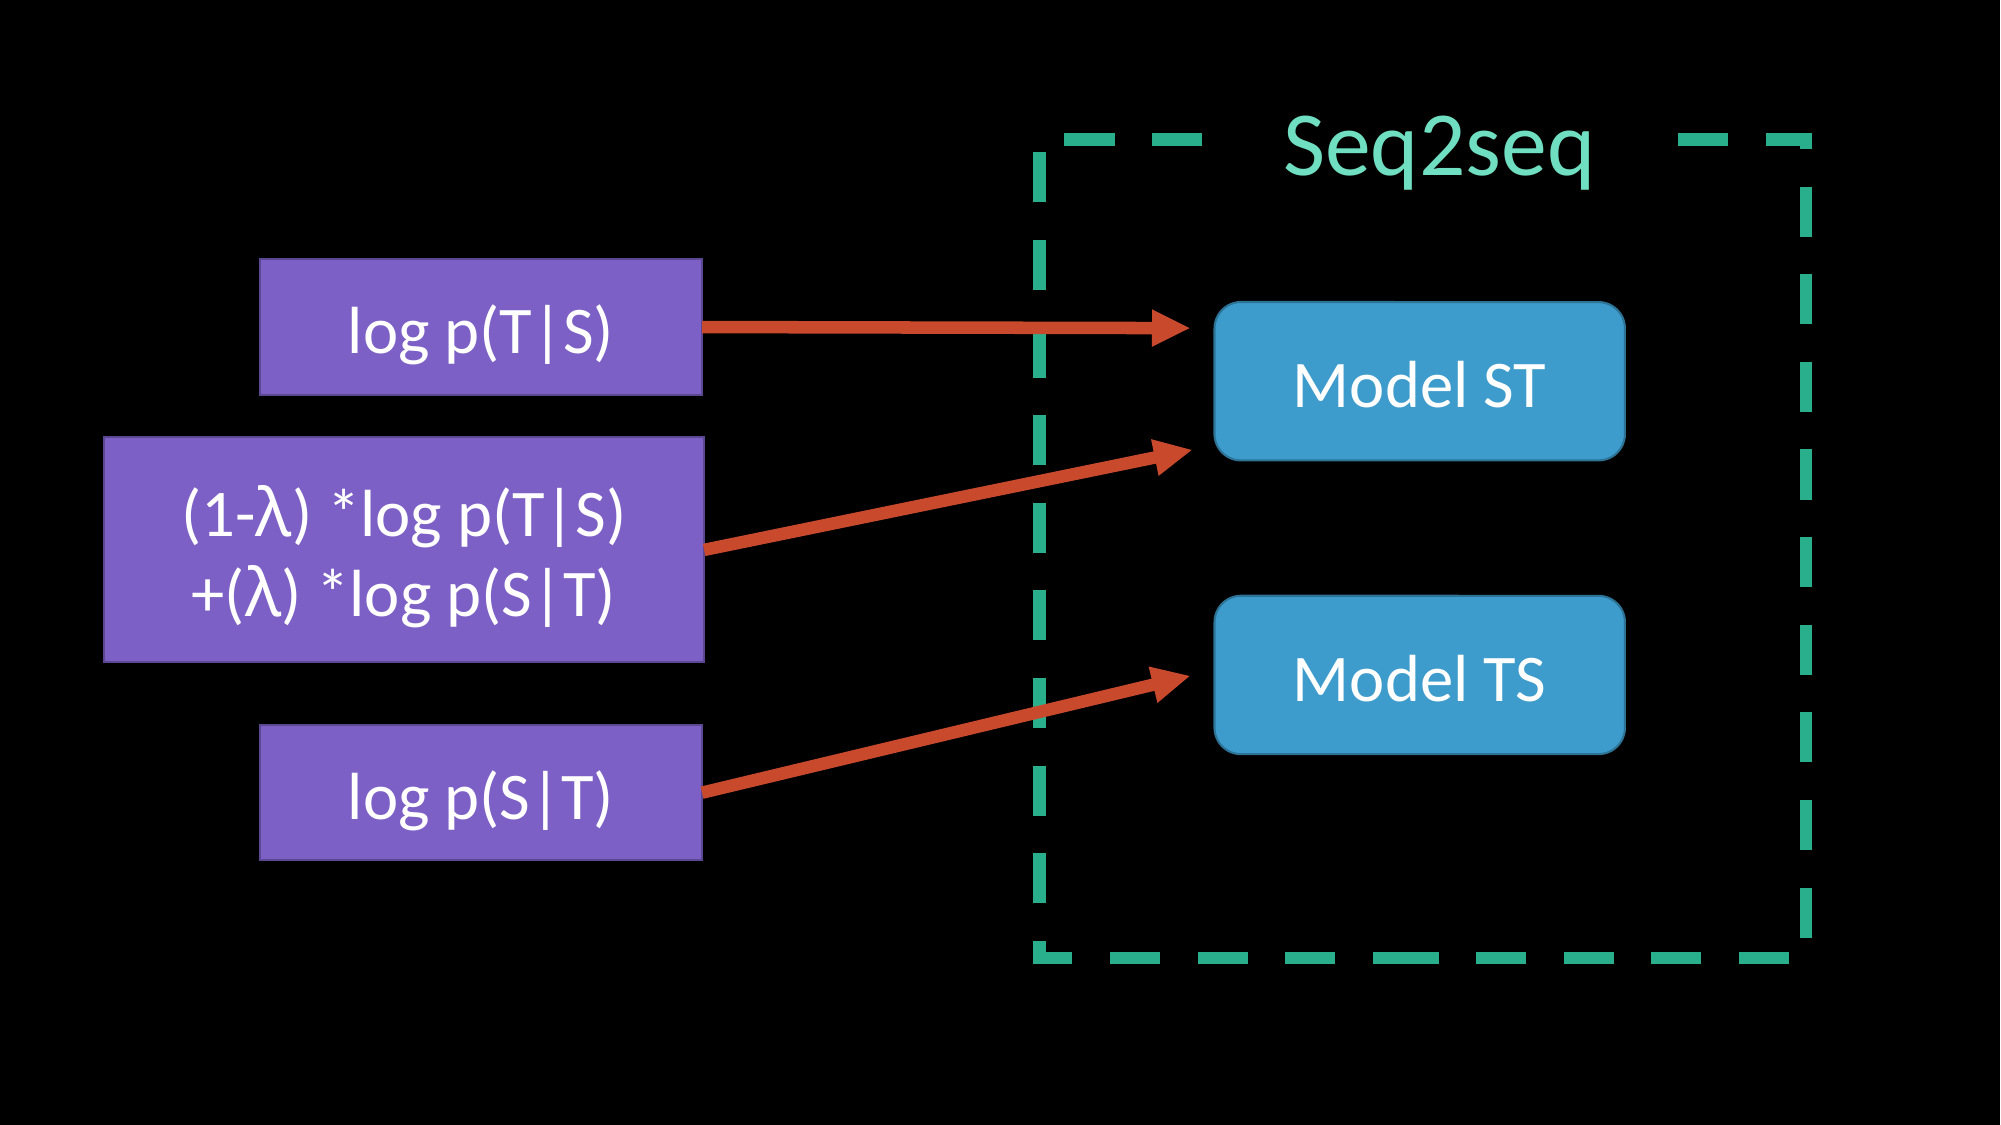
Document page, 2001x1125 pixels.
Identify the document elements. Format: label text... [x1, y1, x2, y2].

text_box [1039, 139, 1807, 959]
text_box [104, 437, 1192, 663]
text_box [260, 259, 1190, 395]
text_box Model TS [1213, 594, 1626, 756]
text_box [260, 675, 1190, 861]
text_box Model ST [1213, 300, 1626, 462]
text_box Seq2seq [1231, 76, 1648, 202]
